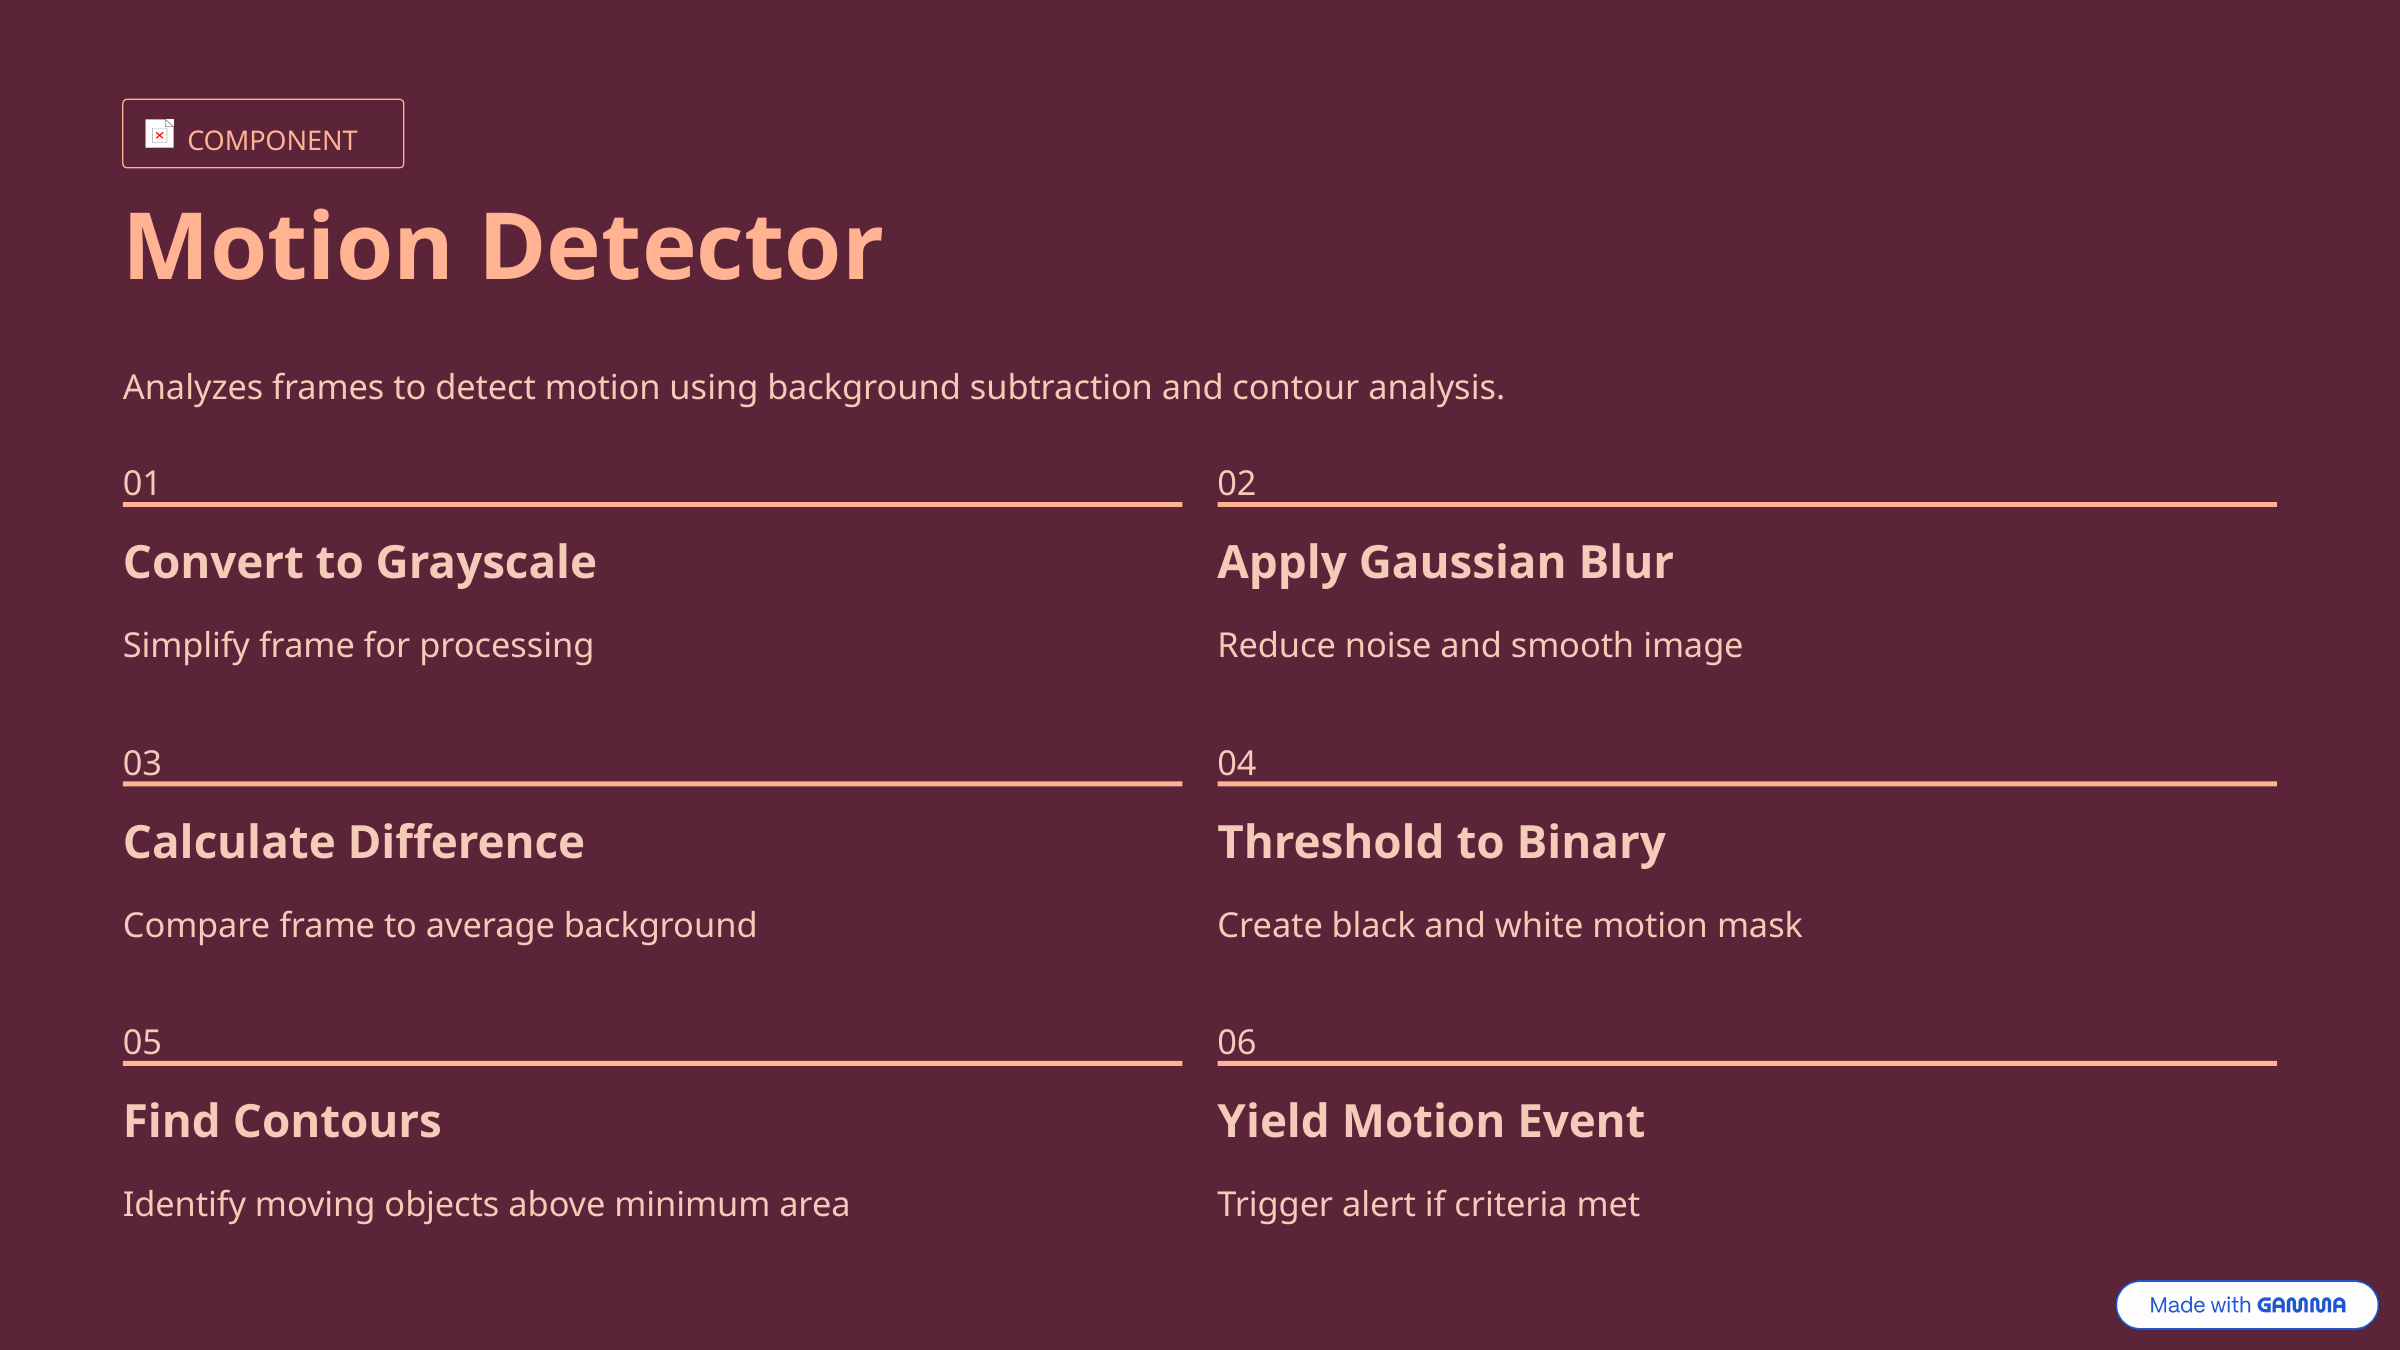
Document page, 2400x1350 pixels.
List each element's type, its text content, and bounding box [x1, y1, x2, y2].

text_box COMPONENT [187, 111, 382, 157]
text_box 05 [122, 1006, 158, 1051]
text_box Motion Detector [122, 181, 1060, 299]
text_box Convert to Grayscale [122, 529, 592, 589]
text_box [122, 781, 1183, 787]
text_box 02 [1217, 447, 1253, 492]
text_box Identify moving objects above minimum area [122, 1168, 1183, 1225]
picture [145, 119, 174, 148]
text_box Analyzes frames to detect motion using background subtraction and contour analysis. [122, 351, 2277, 408]
text_box Apply Gaussian Blur [1217, 529, 1686, 589]
text_box Trigger alert if criteria met [1217, 1168, 2277, 1225]
text_box Compare frame to average background [122, 888, 1183, 945]
text_box 01 [122, 447, 158, 492]
text_box Yield Motion Event [1217, 1088, 1686, 1147]
text_box Create black and white motion mask [1217, 888, 2277, 945]
text_box [122, 99, 404, 168]
text_box 03 [122, 726, 158, 771]
text_box Find Contours [122, 1088, 592, 1147]
text_box [1217, 502, 2277, 507]
picture [2106, 1271, 2389, 1339]
text_box Reduce noise and smooth image [1217, 609, 2277, 666]
text_box [122, 502, 1183, 507]
text_box 04 [1217, 726, 1253, 771]
text_box Threshold to Binary [1217, 809, 1686, 868]
text_box [1217, 1060, 2277, 1066]
text_box Simplify frame for processing [122, 609, 1183, 666]
text_box [1217, 781, 2277, 787]
text_box [122, 1060, 1183, 1066]
text_box Calculate Difference [122, 809, 592, 868]
text_box 06 [1217, 1006, 1253, 1051]
